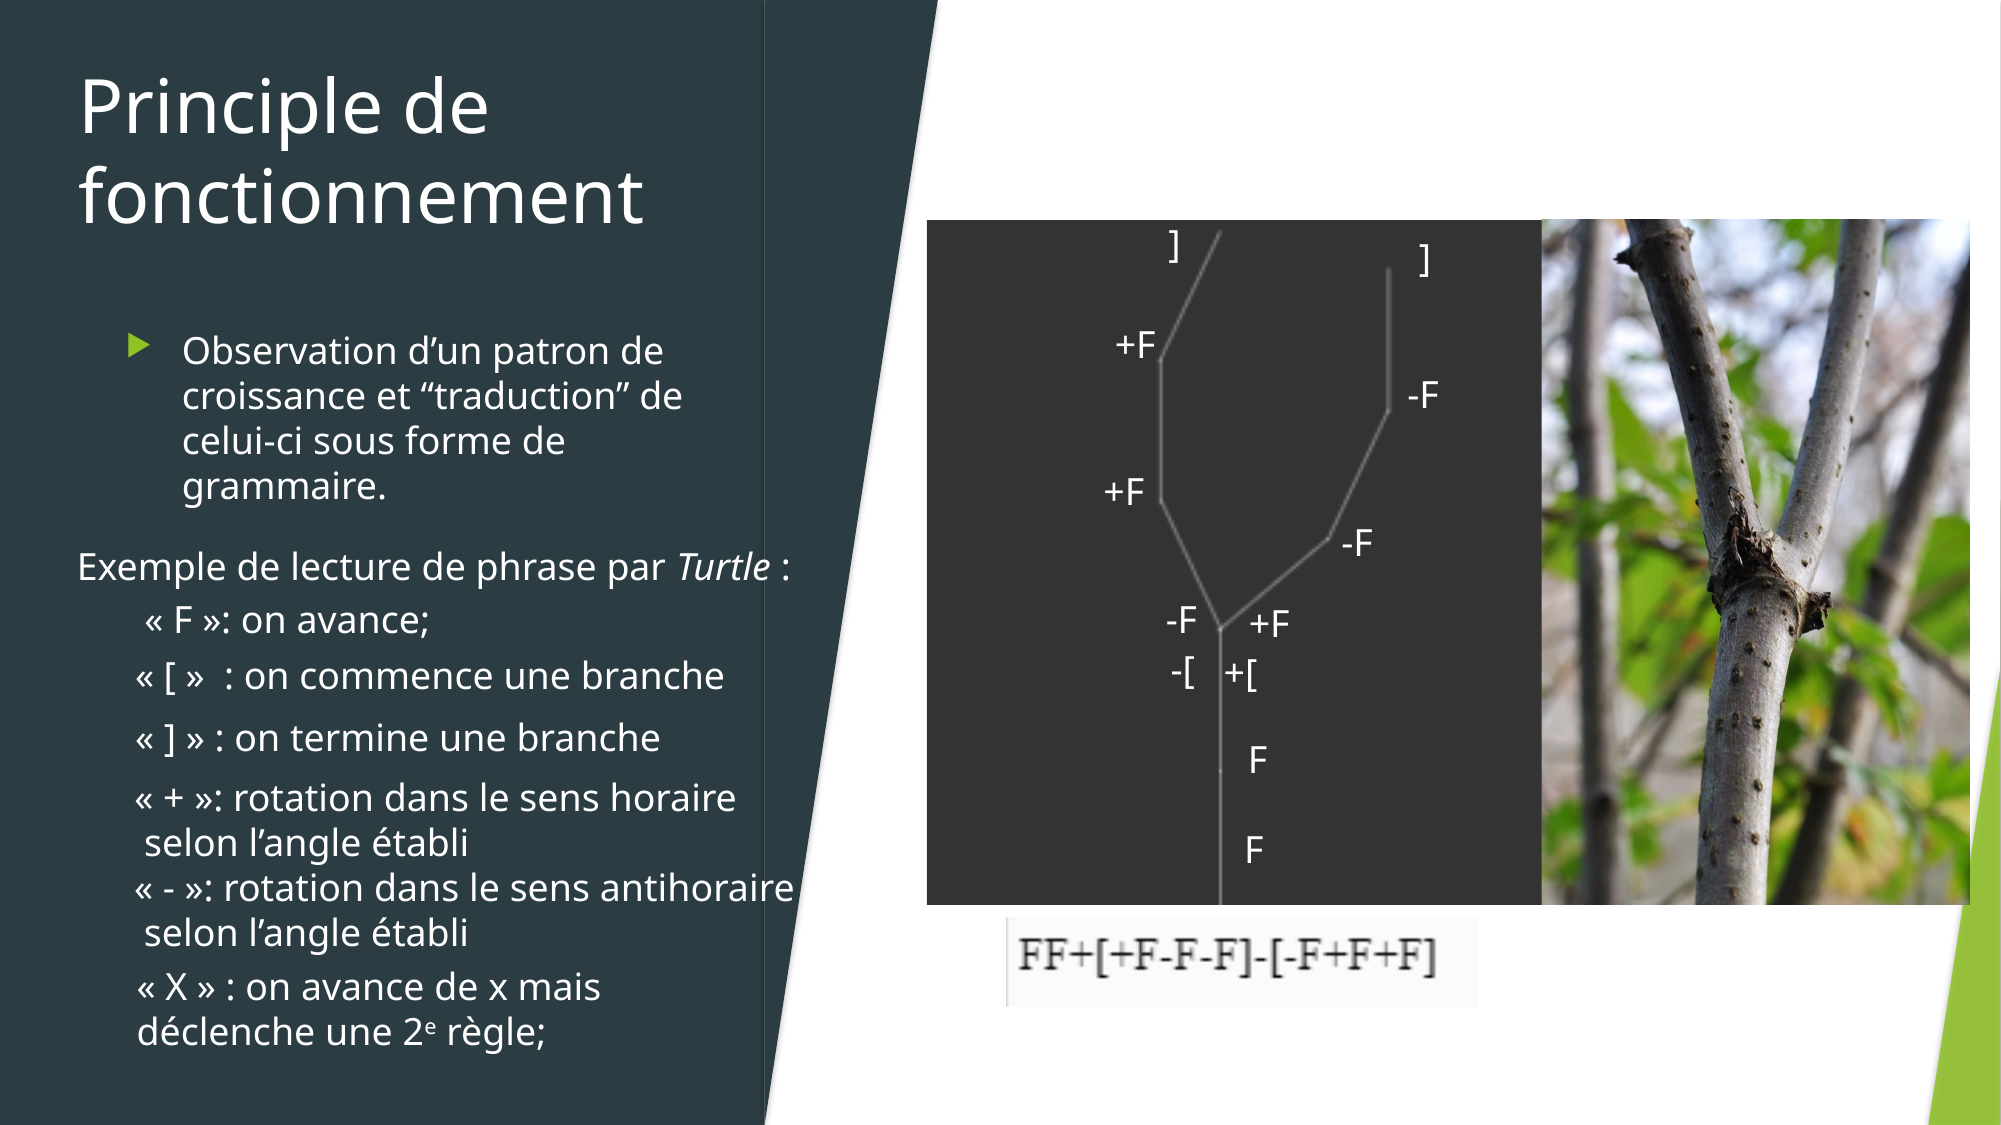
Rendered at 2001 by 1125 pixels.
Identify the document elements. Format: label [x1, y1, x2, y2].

picture [1006, 917, 1479, 1008]
picture [926, 219, 1971, 905]
text_box [0, 0, 2000, 1125]
